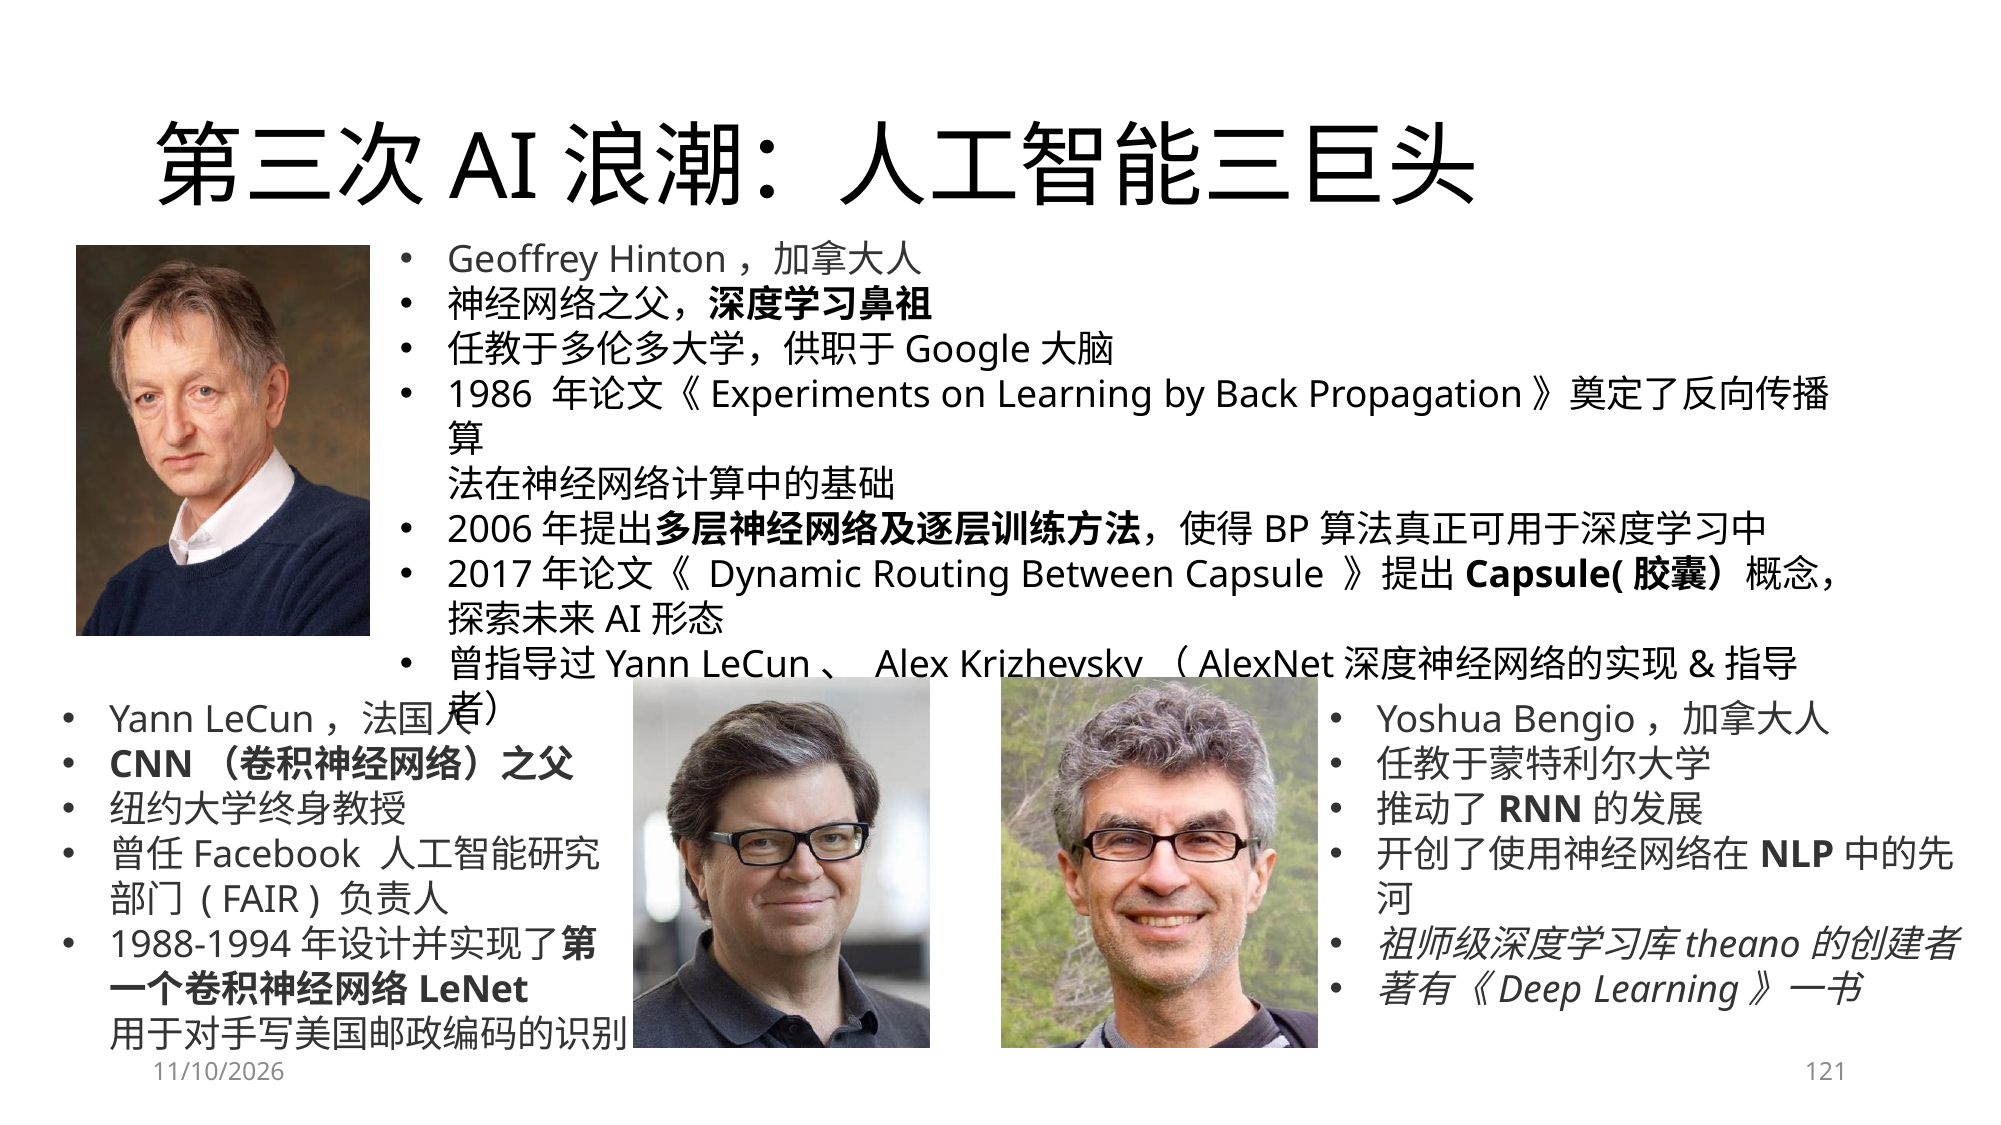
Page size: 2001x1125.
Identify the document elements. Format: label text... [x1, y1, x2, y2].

picture [1001, 677, 1318, 1048]
picture [75, 245, 370, 636]
slide_number 121 [1412, 1042, 1863, 1103]
text_box Geoffrey Hinton，加拿大人 神经网络之父，深度学习鼻祖 任教于多伦多大学，供职于Google大脑 1986 年论文《Experiments on Learning by Back Propagation》奠定了反向传播算 法在神经网络计算中的基础 2006年提出多层神经网络及逐层训练方法，使得BP算法真正可用于深度学习中 2017年论文《 Dynamic Routing Between Capsule 》提出Capsule(胶囊）概念，探索未来AI形态 曾指导过Yann LeCun、 Alex Krizhevsky（AlexNet深度神经网络的实现&指导者） [397, 232, 1863, 731]
picture [632, 677, 930, 1048]
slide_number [137, 1042, 588, 1103]
title 第三次AI浪潮：人工智能三巨头 [137, 59, 1863, 278]
text_box Yoshua Bengio，加拿大人 任教于蒙特利尔大学 推动了RNN的发展 开创了使用神经网络在NLP中的先河 祖师级深度学习库theano的创建者 著有《Deep Learning》一书 [1327, 692, 1977, 1056]
text_box Yann LeCun，法国人 CNN（卷积神经网络）之父 纽约大学终身教授 曾任Facebook 人工智能研究 部门 ( FAIR ) 负责人 1988-1994年设计并实现了第 一个卷积神经网络LeNet 用于对手写美国邮政编码的识别 [60, 692, 633, 1056]
